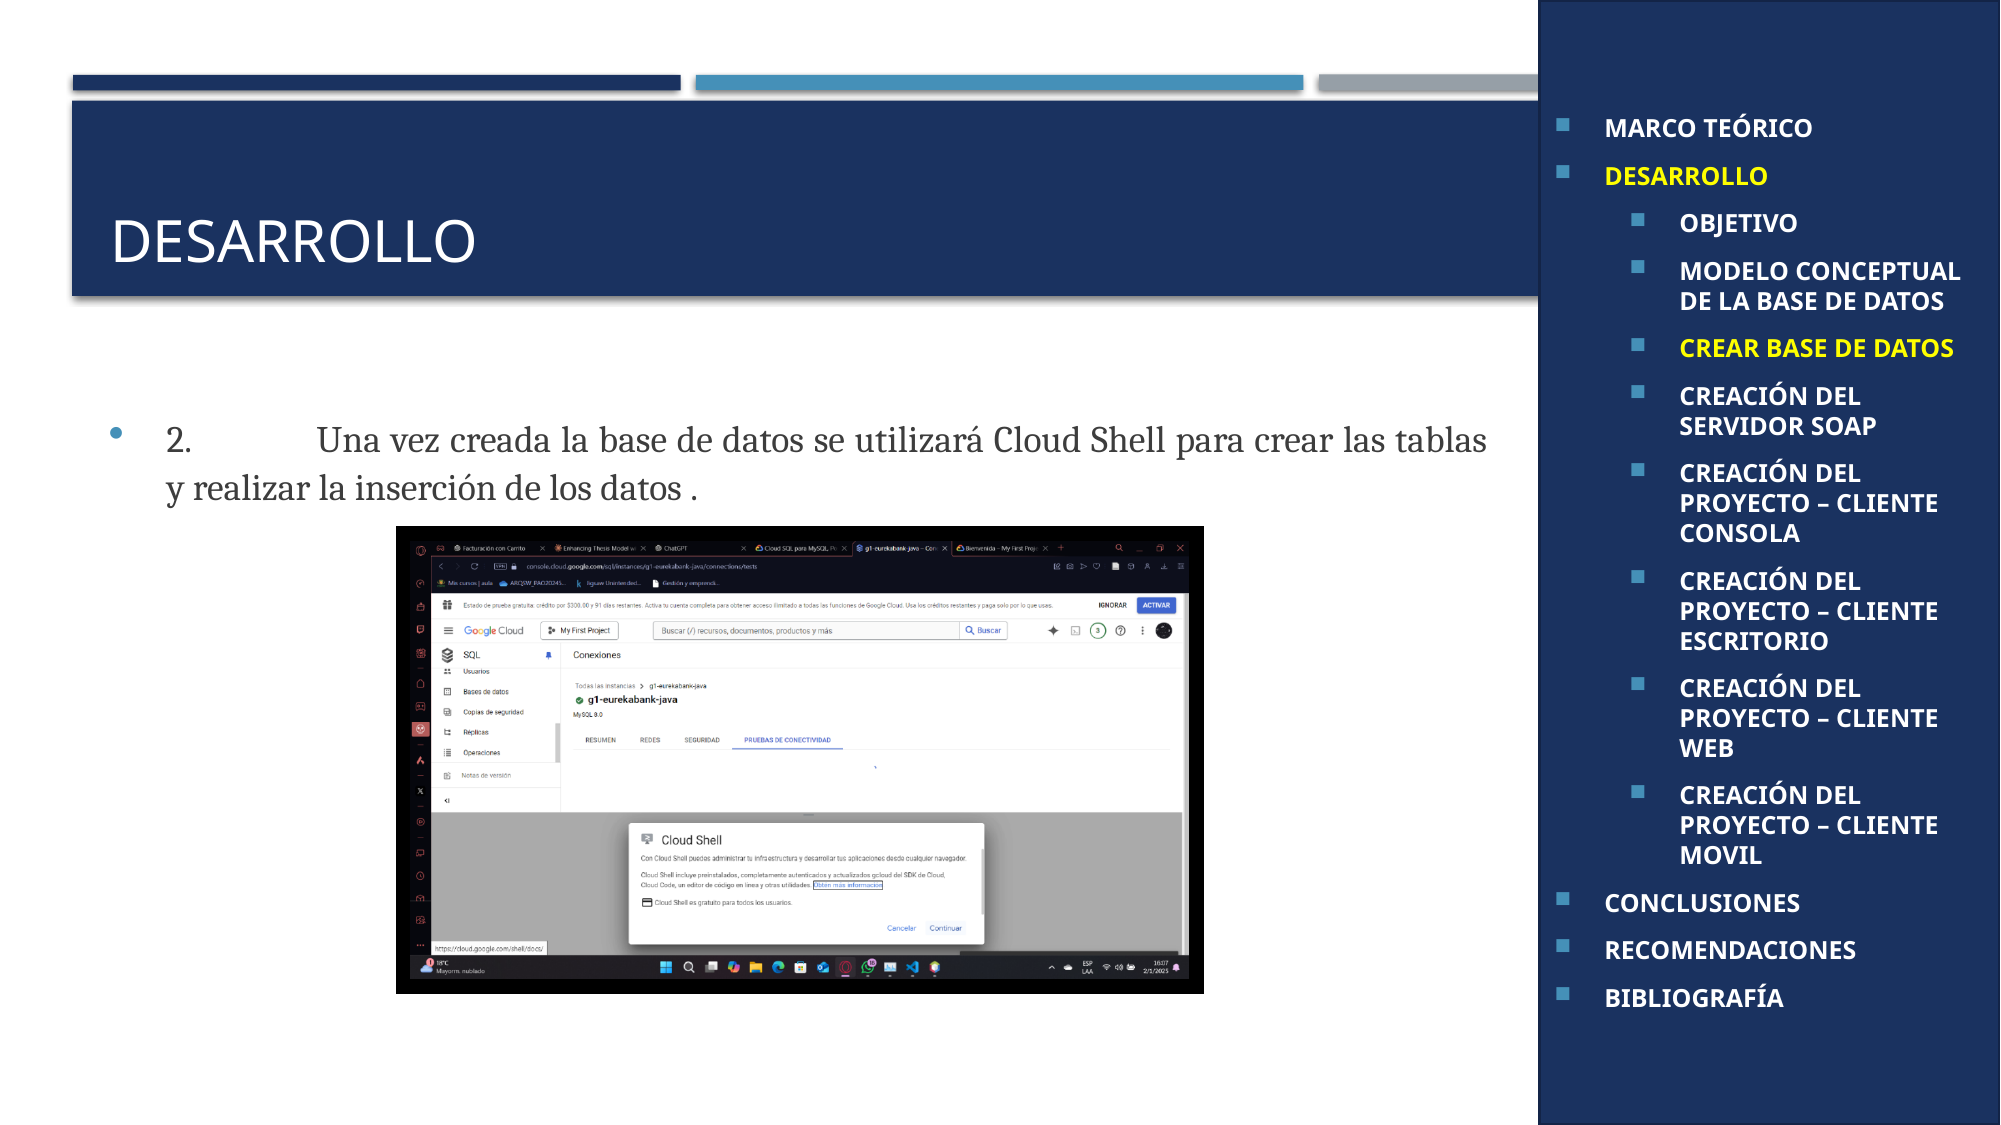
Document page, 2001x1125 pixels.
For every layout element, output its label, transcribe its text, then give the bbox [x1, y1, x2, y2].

picture [409, 540, 1190, 980]
list 2. Una vez creada la base de datos se utilizará Cloud Shell para crear las tablas y realizar la inserción de los datos . [95, 357, 1505, 563]
text_box MARCO TEÓRICO DESARROLLO OBJETIVO MODELO CONCEPTUAL DE LA BASE DE DATOS CREAR BASE DE DATOS CREACIÓN DEL SERVIDOR SOAP CREACIÓN DEL PROYECTO – CLIENTE CONSOLA CREACIÓN DEL PROYECTO – CLIENTE ESCRITORIO CREACIÓN DEL PROYECTO – CLIENTE WEB CREACIÓN DEL PROYECTO – CLIENTE MOVIL CONCLUSIONES RECOMENDACIONES BIBLIOGRAFÍA [1538, 0, 2000, 1125]
title DESARROLLO [95, 115, 1538, 282]
